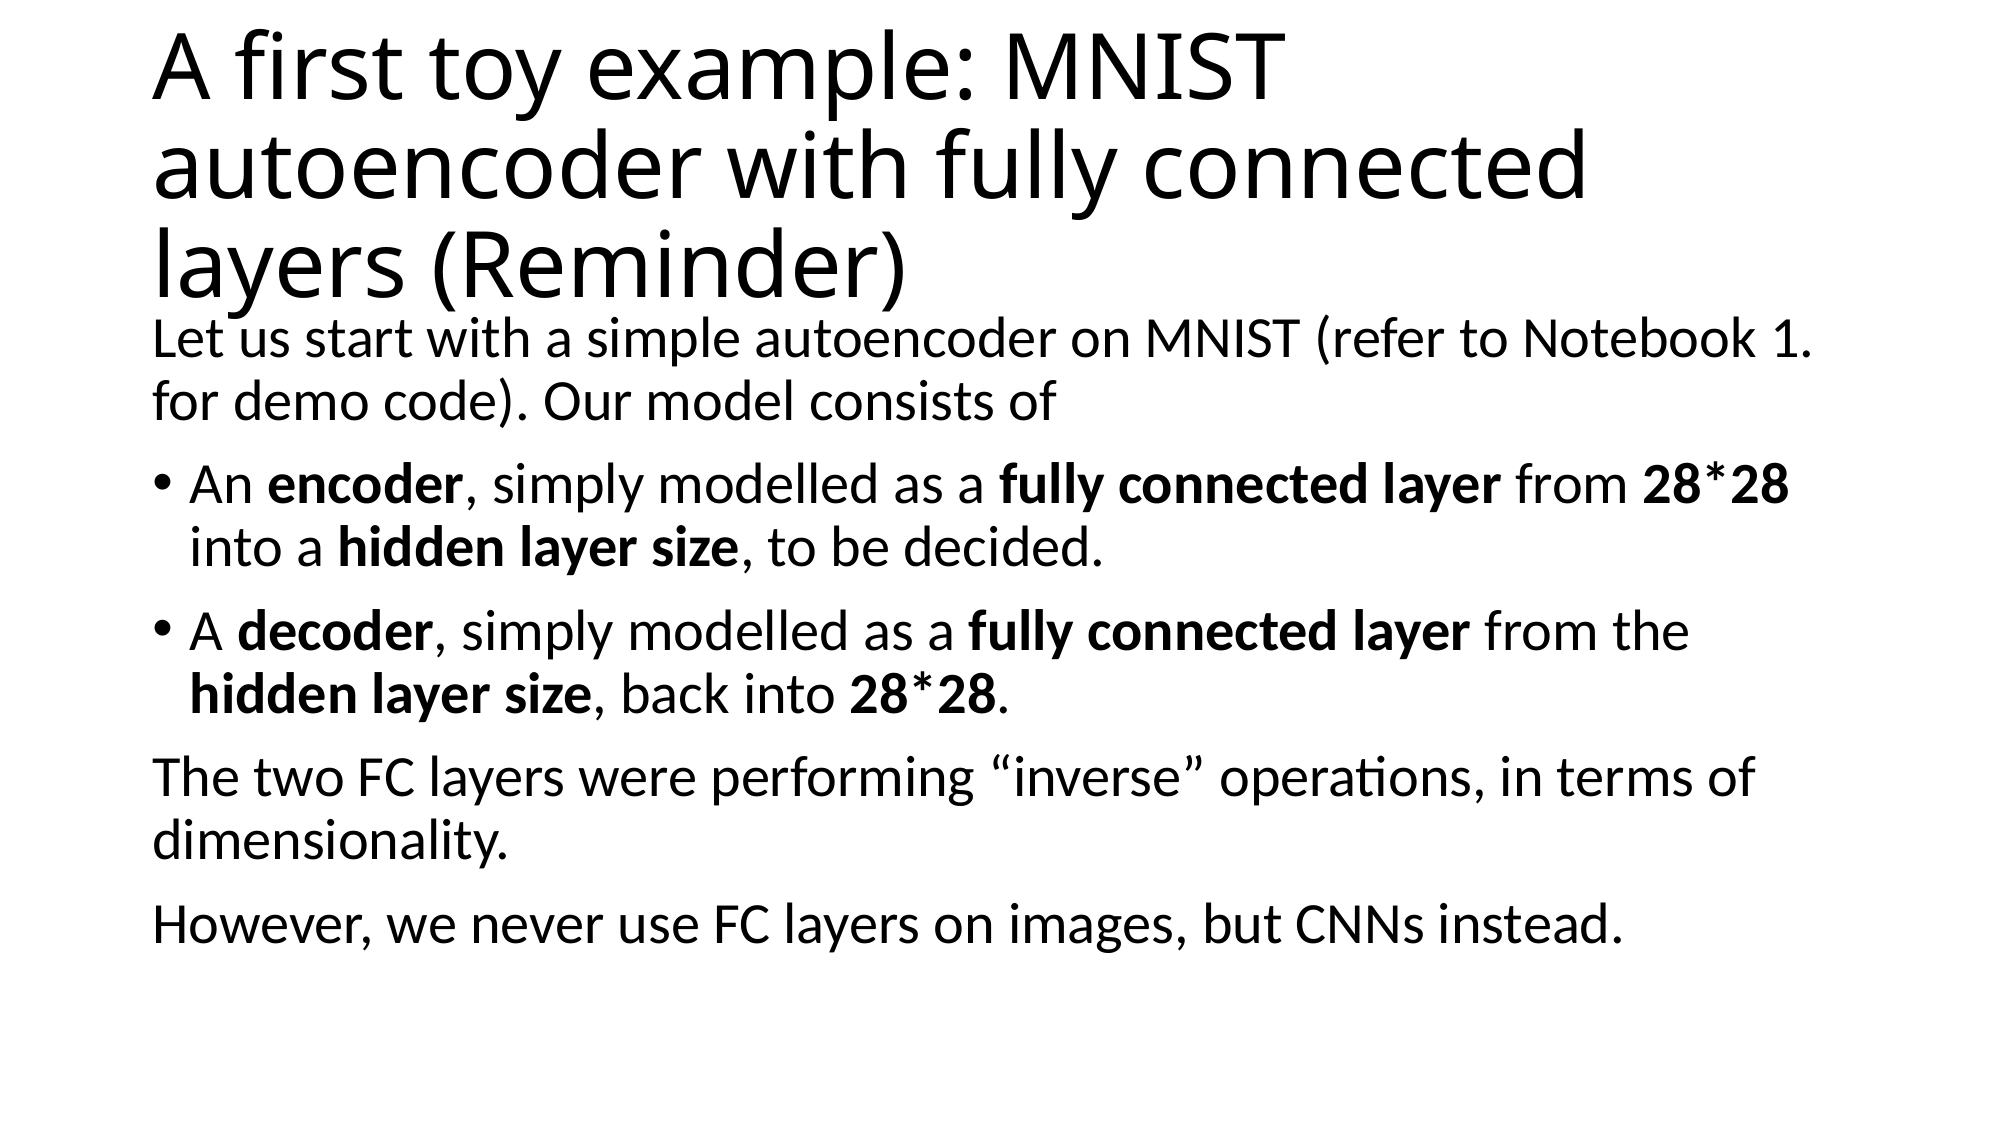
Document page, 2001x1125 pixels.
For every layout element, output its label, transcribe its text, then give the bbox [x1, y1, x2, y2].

title A first toy example: MNIST autoencoder with fully connected layers (Reminder) [137, 59, 1863, 278]
list Let us start with a simple autoencoder on MNIST (refer to Notebook 1. for demo code). Our model consists of An encoder, simply modelled as a fully connected layer from 28*28 into a hidden layer size, to be decided. A decoder, simply modelled as a fully connected layer from the hidden layer size, back into 28*28. The two FC layers were performing “inverse” operations, in terms of dimensionality. However, we never use FC layers on images, but CNNs instead. [137, 299, 1863, 1125]
